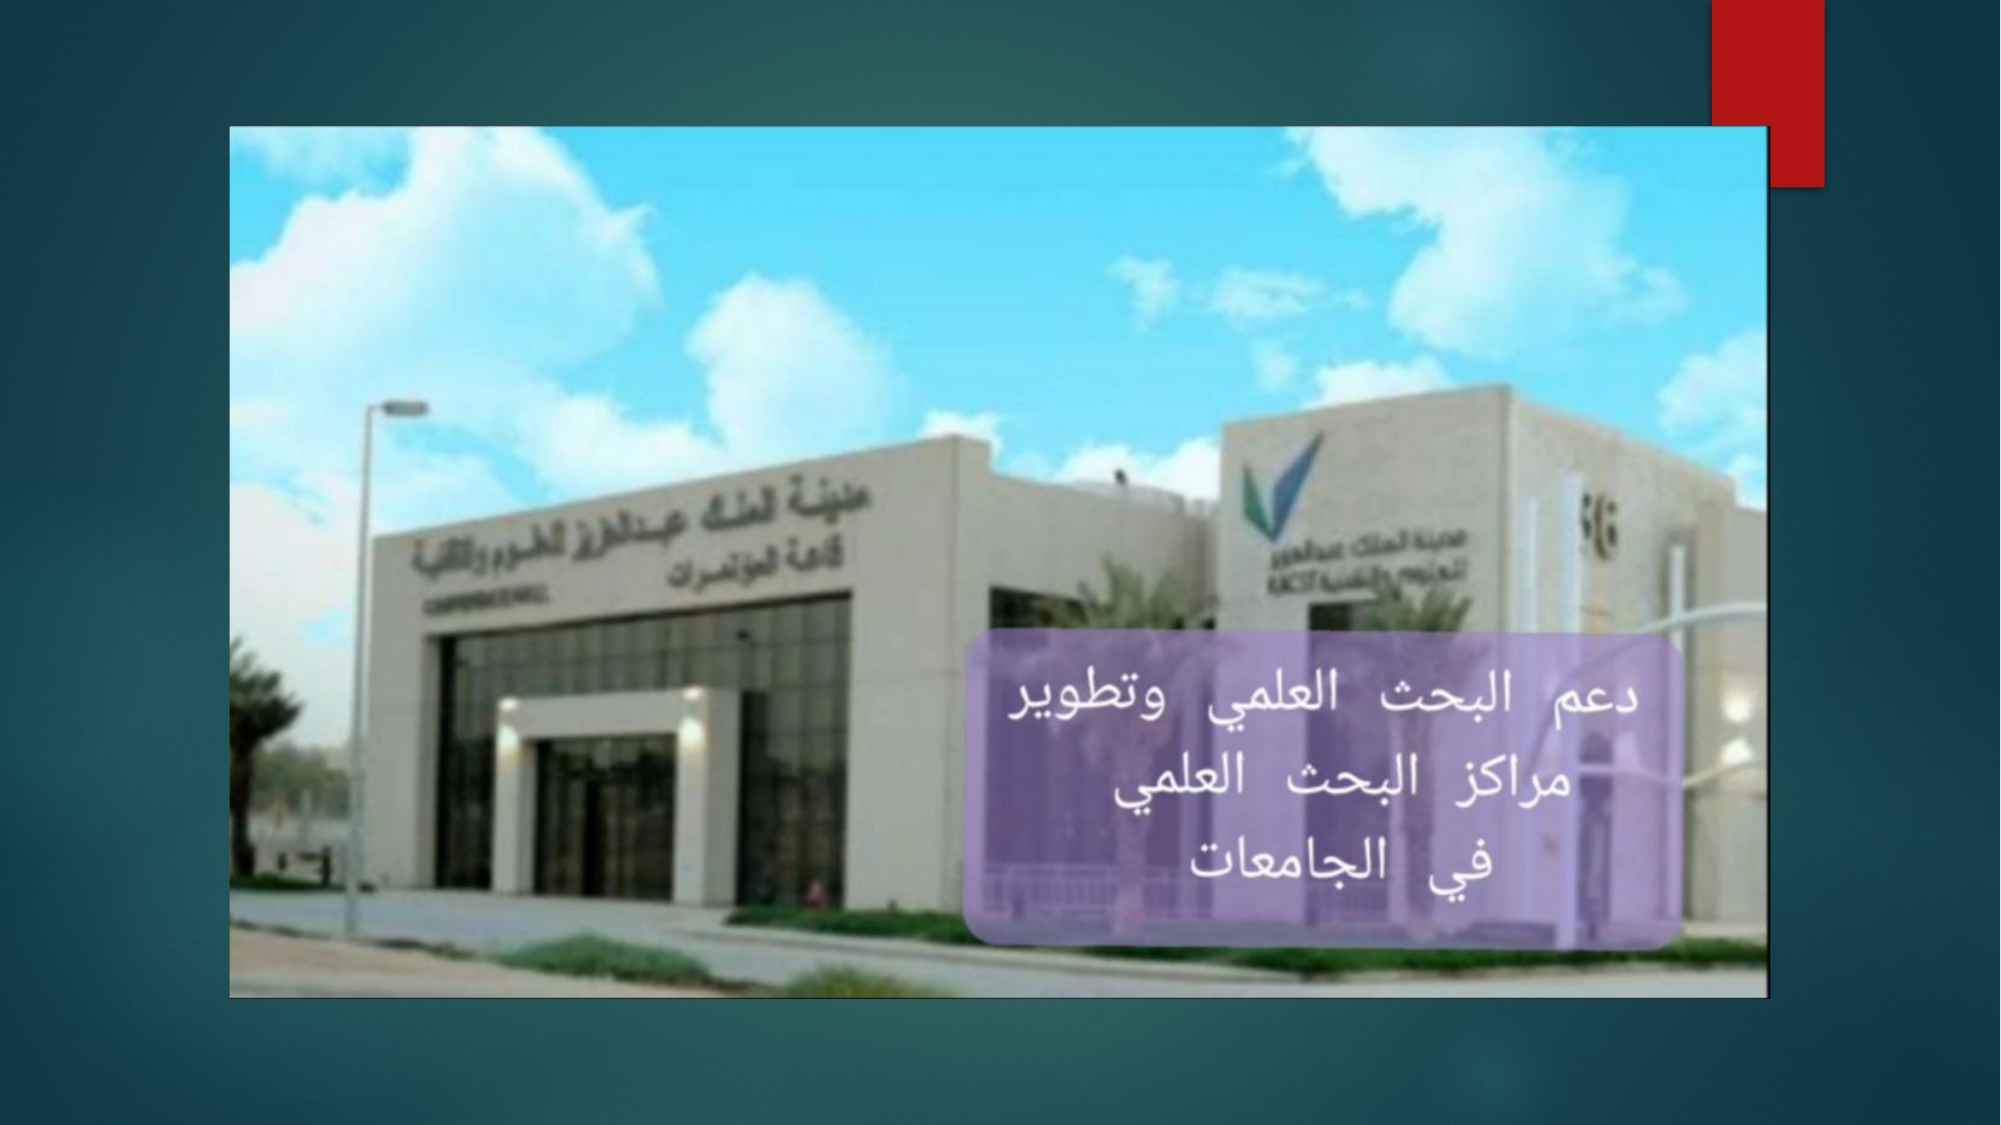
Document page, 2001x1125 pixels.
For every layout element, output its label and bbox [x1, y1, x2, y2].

picture [0, 0, 1771, 1125]
